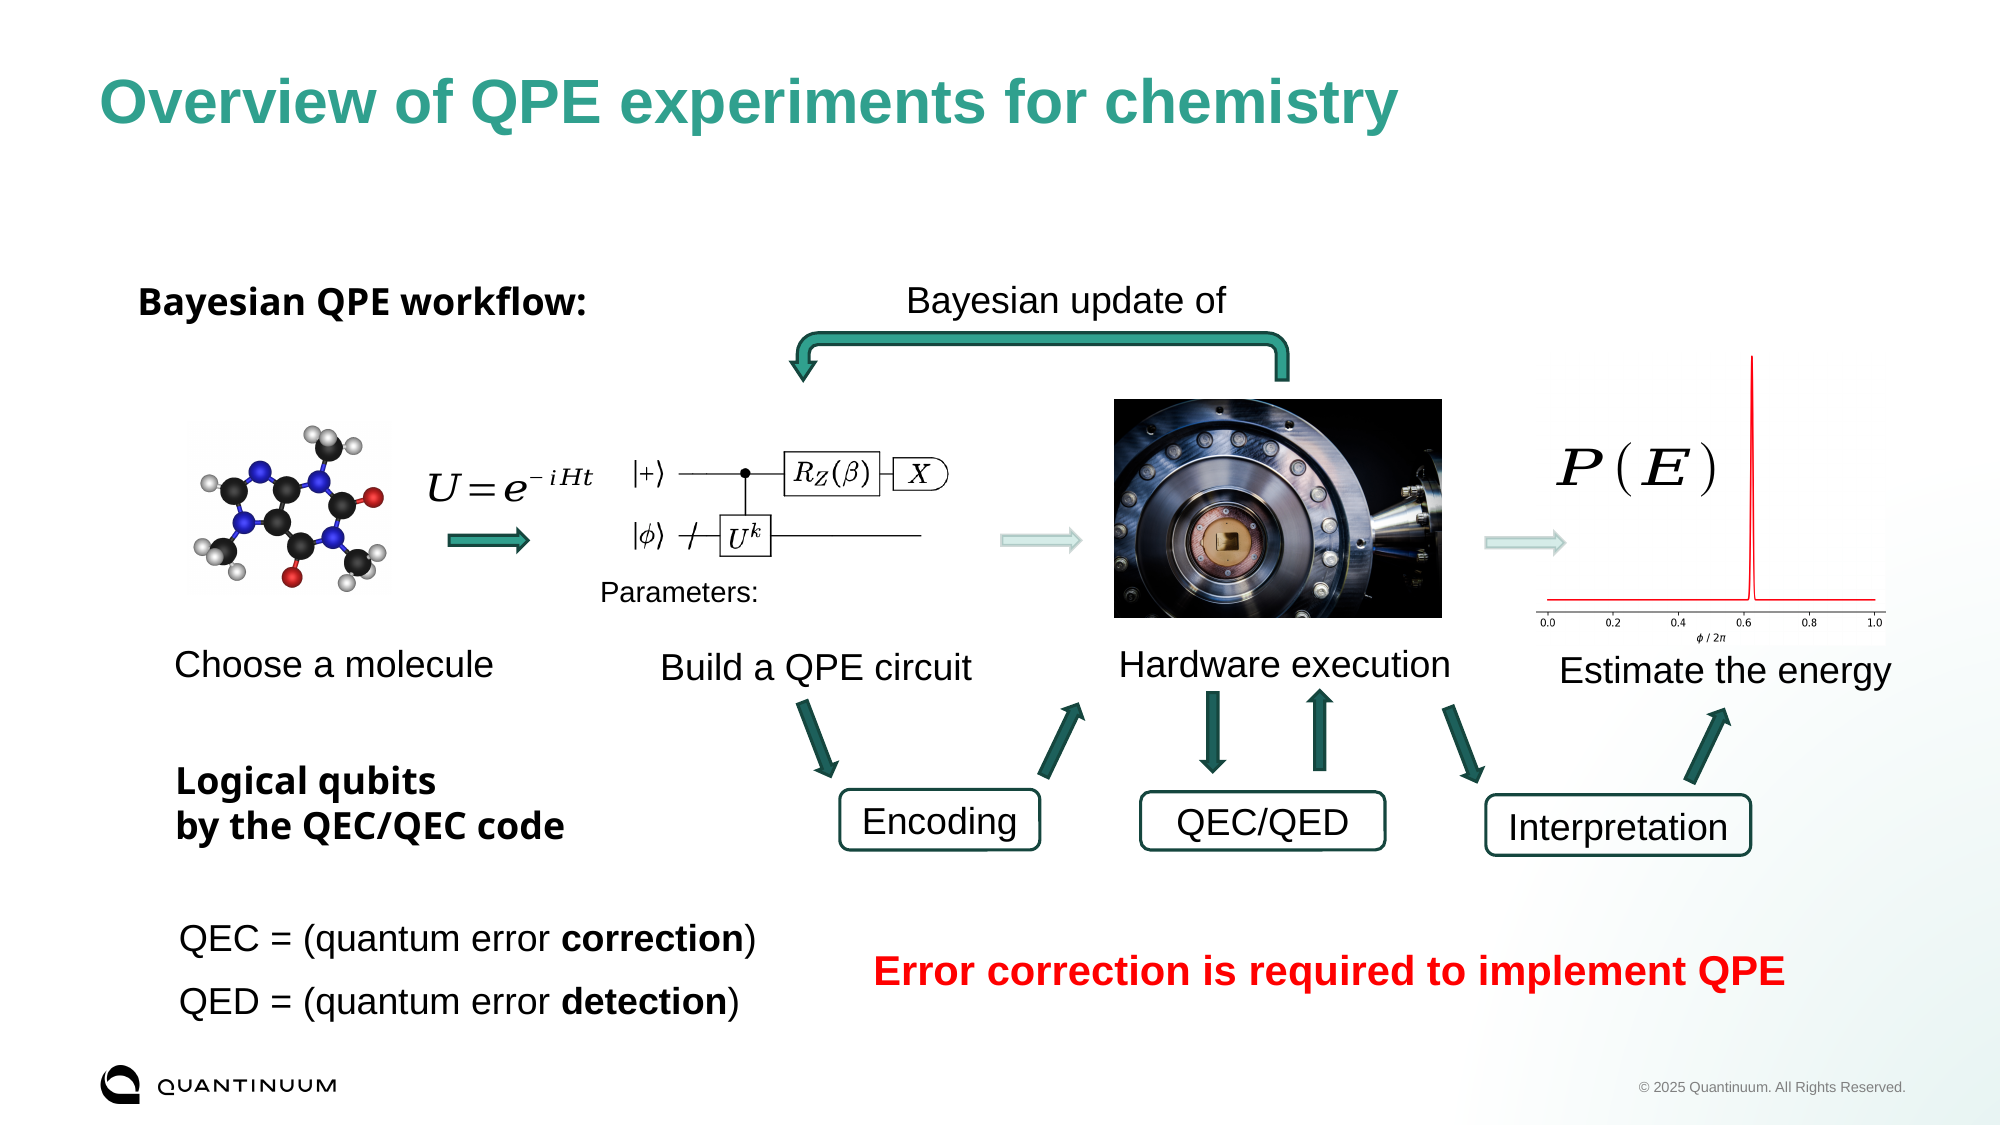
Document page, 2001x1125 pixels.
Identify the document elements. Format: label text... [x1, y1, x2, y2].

title Overview of QPE experiments for chemistry [99, 69, 1825, 138]
text_box [788, 331, 1290, 383]
picture [187, 420, 392, 596]
text_box Error correction is required to implement QPE [858, 936, 1802, 1001]
text_box Bayesian QPE workflow: [122, 270, 603, 331]
text_box [795, 698, 840, 779]
text_box QEC/QED [1139, 790, 1387, 852]
text_box Encoding [838, 787, 1042, 852]
text_box QED = (quantum error detection) [163, 970, 756, 1030]
text_box [1441, 703, 1486, 784]
text_box [447, 526, 531, 555]
text_box Build a QPE circuit [645, 635, 988, 695]
text_box Estimate the energy [1544, 638, 1908, 698]
text_box [1305, 688, 1334, 772]
text_box [1000, 526, 1084, 555]
text_box Interpretation [1484, 793, 1753, 857]
text_box Hardware execution [1103, 633, 1467, 693]
picture [999, 0, 2000, 1125]
text_box Logical qubits by the QEC/QEC code [160, 749, 646, 854]
picture [612, 434, 963, 566]
text_box [1037, 702, 1086, 780]
text_box QEC = (quantum error correction) [164, 906, 772, 967]
picture [100, 1065, 336, 1104]
text_box Choose a molecule [159, 633, 510, 693]
text_box [1484, 536, 1535, 550]
picture [999, 304, 1005, 311]
text_box [1683, 707, 1732, 786]
text_box [1198, 691, 1227, 774]
